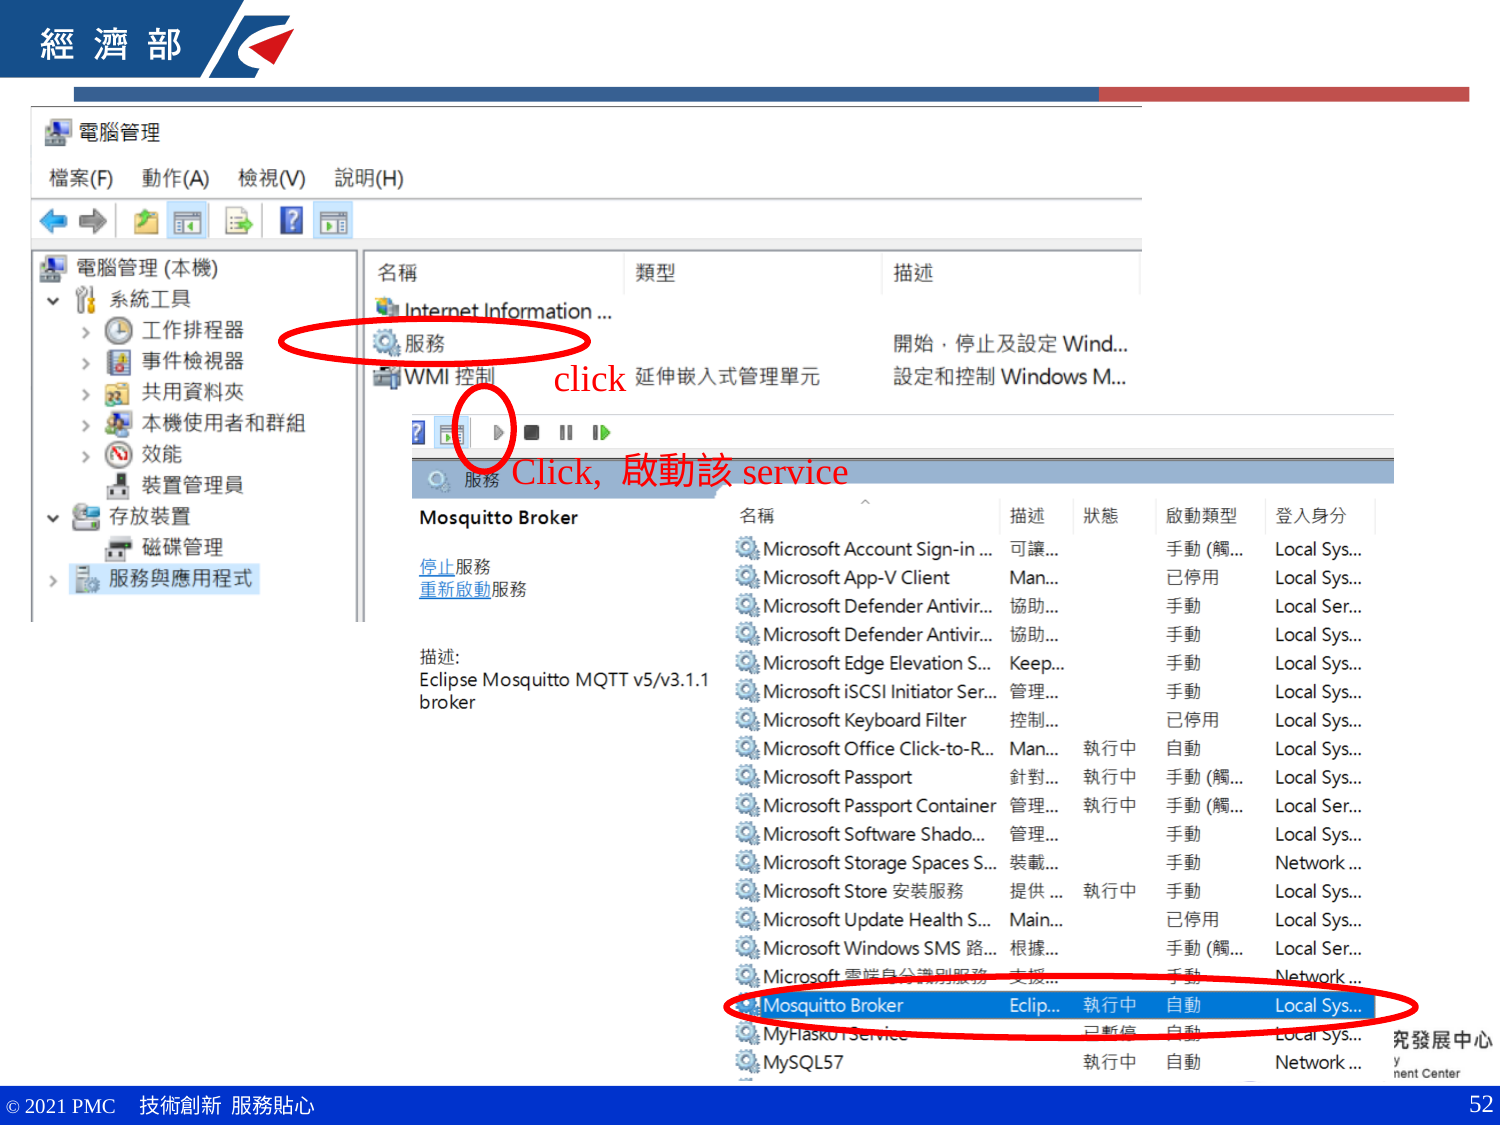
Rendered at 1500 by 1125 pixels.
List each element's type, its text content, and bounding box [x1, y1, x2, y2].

picture [412, 414, 1493, 1083]
picture [0, 0, 294, 78]
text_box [73, 86, 1470, 102]
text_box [30, 106, 1143, 622]
text_box [1398, 994, 1418, 1019]
slide_number 52 [1439, 1086, 1500, 1124]
